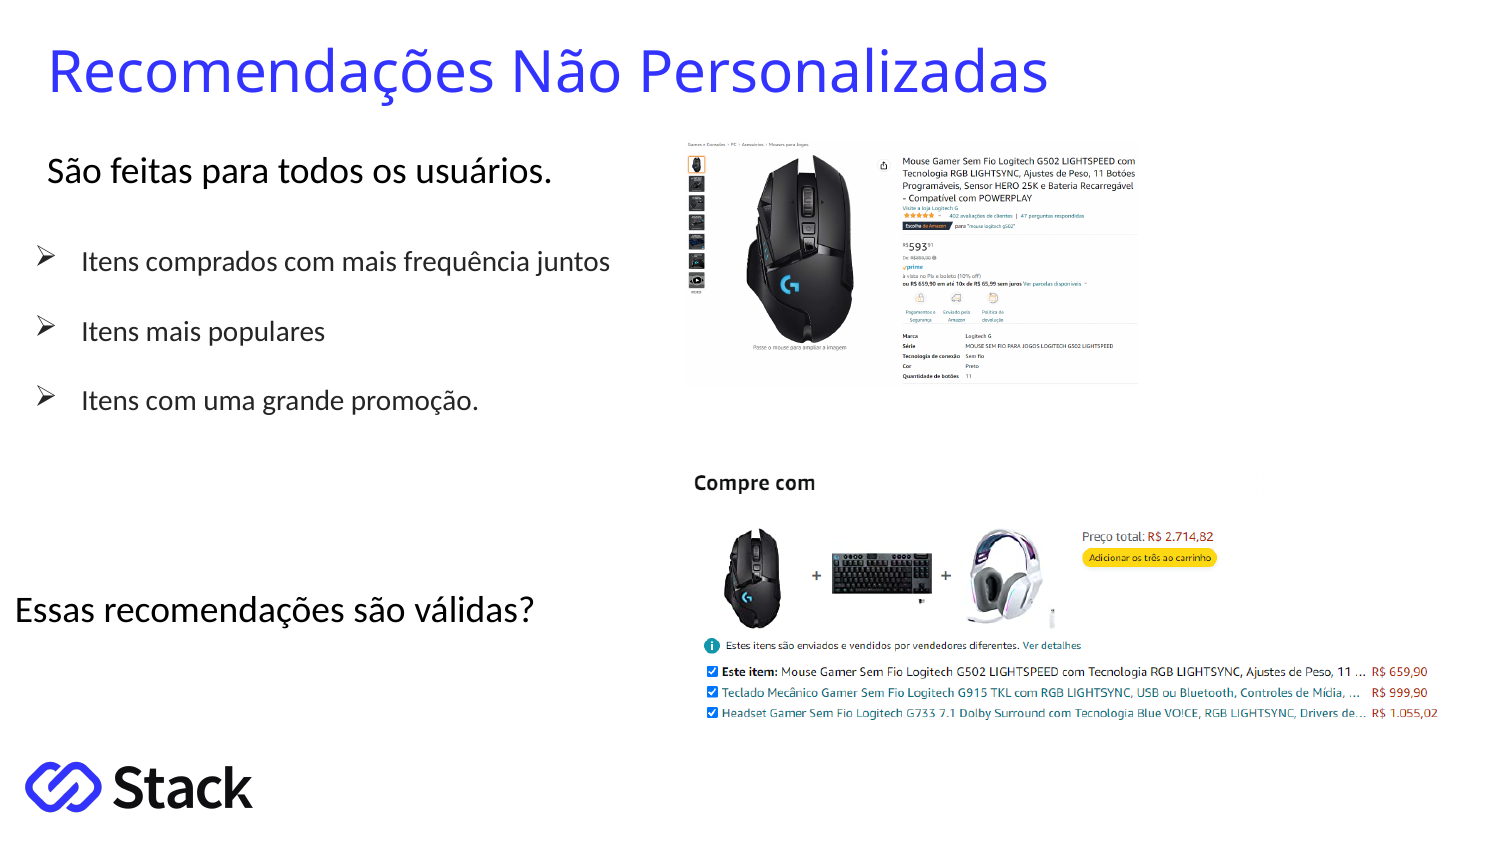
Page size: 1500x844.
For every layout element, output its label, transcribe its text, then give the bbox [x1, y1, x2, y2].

picture [683, 139, 1138, 386]
text_box São feitas para todos os usuários. [32, 139, 683, 199]
text_box Itens comprados com mais frequência juntos Itens mais populares Itens com uma grande promoção. [19, 199, 706, 425]
text_box Essas recomendações são válidas? [0, 577, 683, 637]
picture [683, 466, 1469, 735]
title Recomendações Não Personalizadas [32, 19, 1138, 139]
picture [9, 657, 269, 844]
